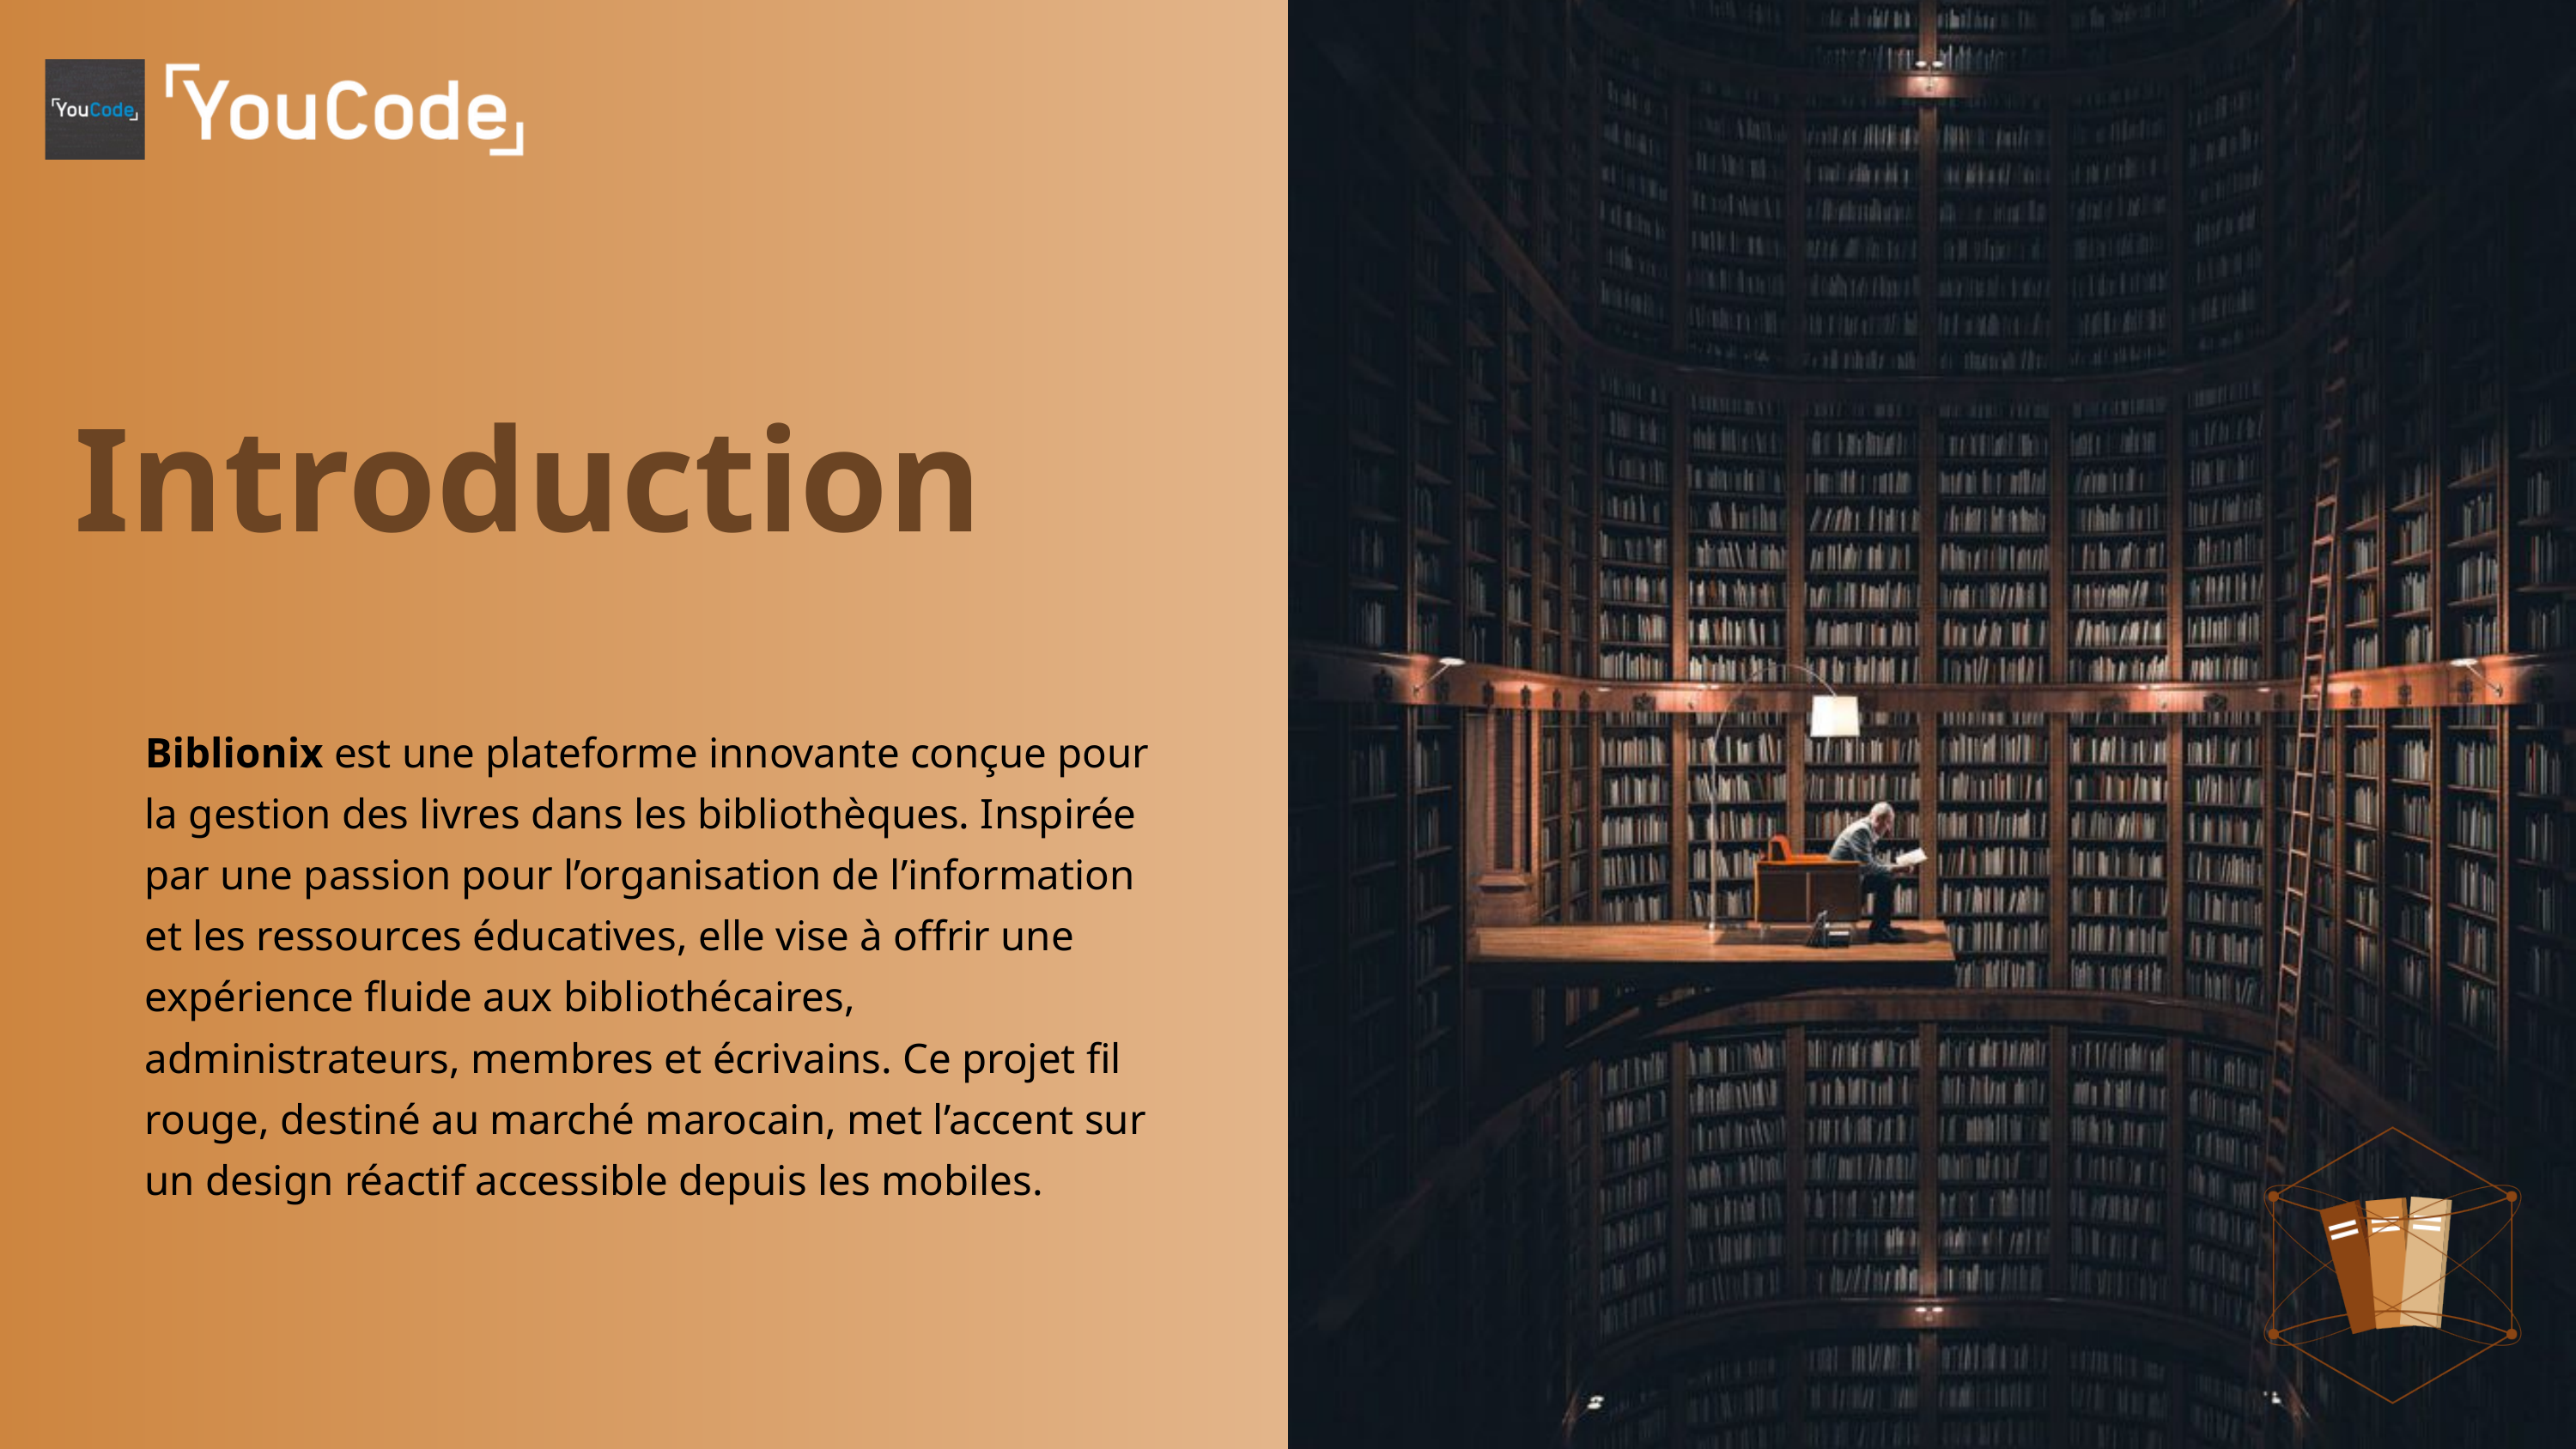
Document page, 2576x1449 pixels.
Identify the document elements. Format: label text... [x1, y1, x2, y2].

text_box [45, 59, 145, 160]
text_box [154, 59, 537, 159]
text_box Biblionix est une plateforme innovante conçue pour la gestion des livres dans les bibliothèques. Inspirée par une passion pour l’organisation de l’information et les ressources éducatives, elle vise à offrir une expérience fluide aux bibliothécaires, administrateurs, membres et écrivains. Ce projet fil rouge, destiné au marché marocain, met l’accent sur un design réactif accessible depuis les mobiles. [144, 714, 1160, 1264]
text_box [1287, 0, 2576, 1449]
text_box Introduction [74, 388, 1160, 561]
